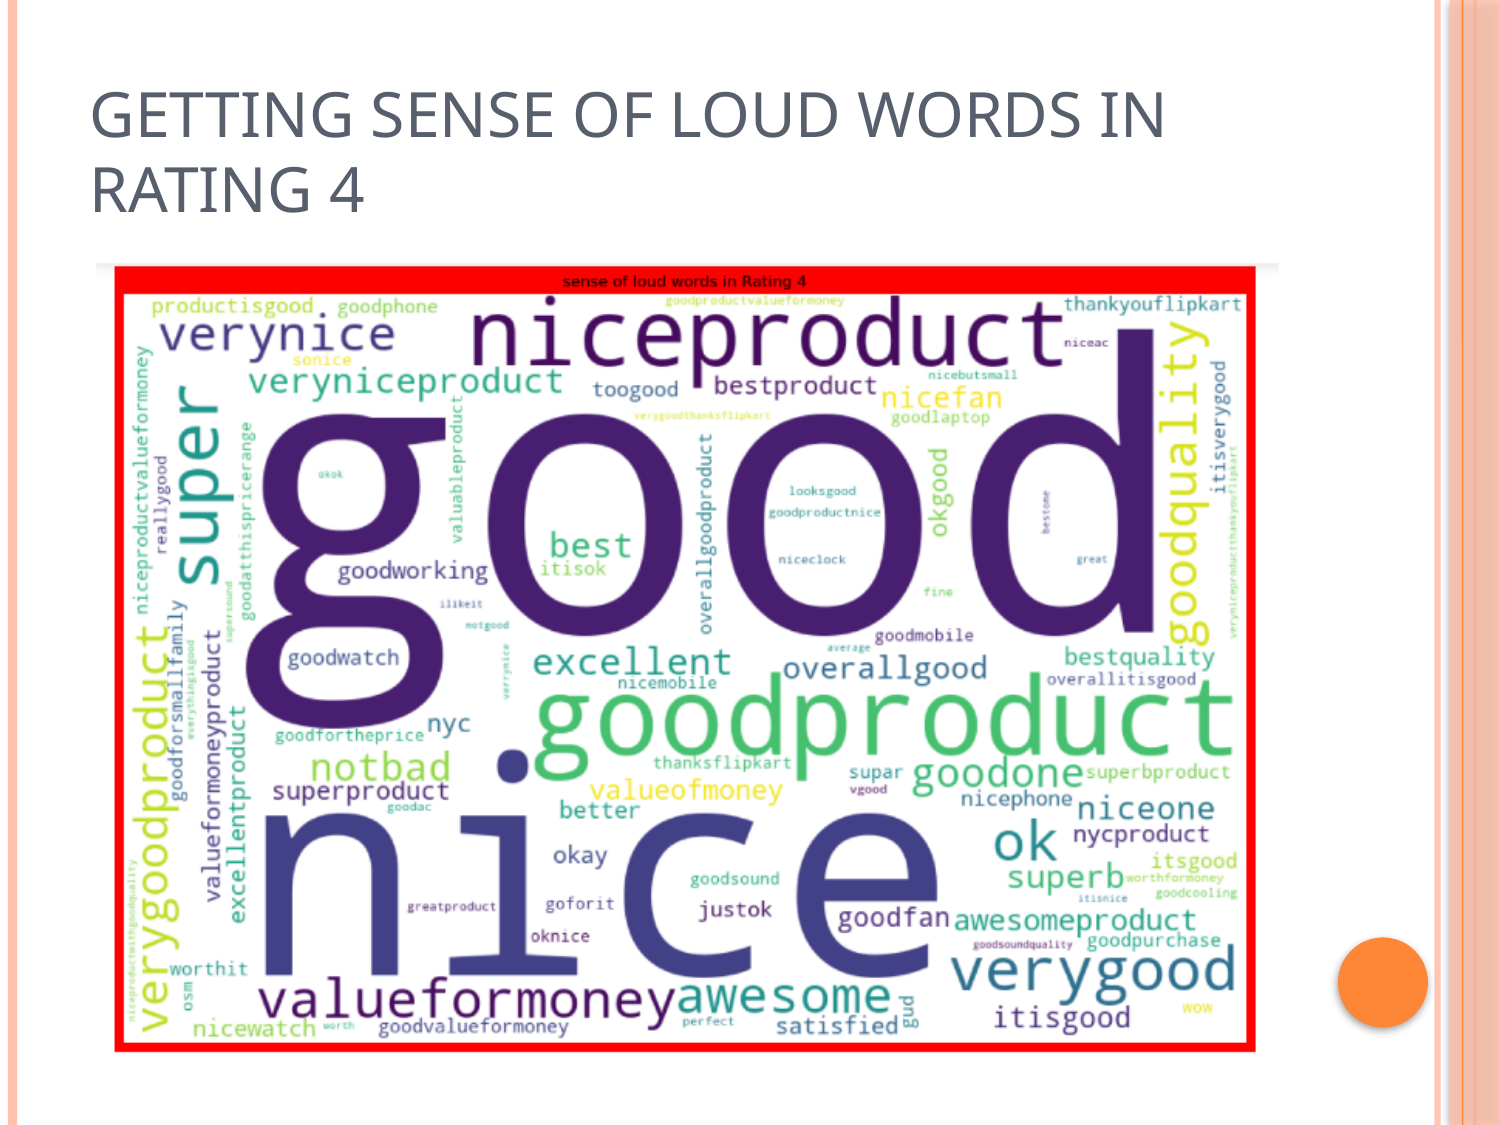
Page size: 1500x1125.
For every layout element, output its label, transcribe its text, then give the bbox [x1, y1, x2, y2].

title Getting sense of loud words in Rating 4 [75, 45, 1300, 233]
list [95, 261, 1280, 1063]
